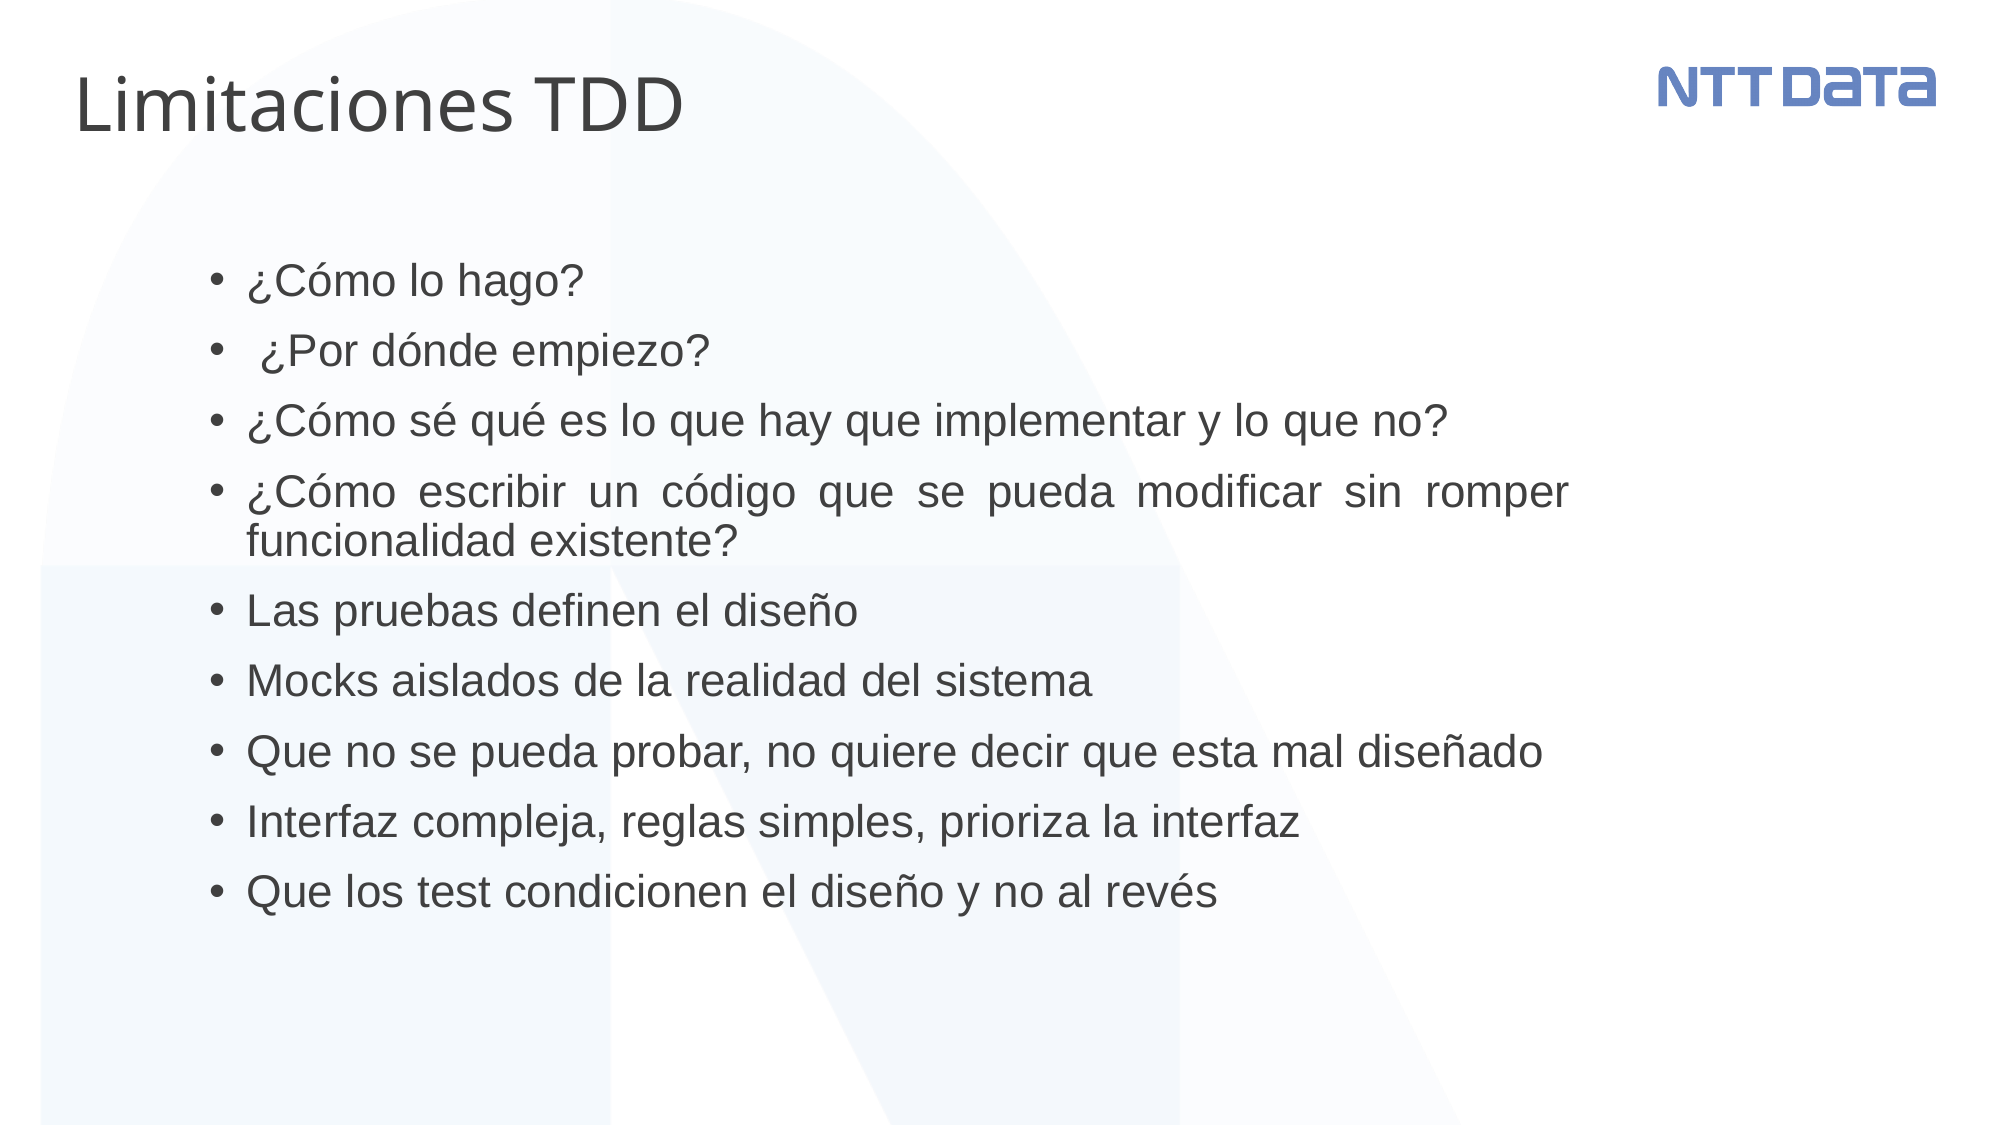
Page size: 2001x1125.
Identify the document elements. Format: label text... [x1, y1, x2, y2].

picture [1638, 46, 1956, 127]
text_box ¿Cómo lo hago? ¿Por dónde empiezo? ¿Cómo sé qué es lo que hay que implementar y lo que no? ¿Cómo escribir un código que se pueda modificar sin romper funcionalidad existente? Las pruebas definen el diseño Mocks aislados de la realidad del sistema Que no se pueda probar, no quiere decir que esta mal diseñado Interfaz compleja, reglas simples, prioriza la interfaz Que los test condicionen el diseño y no al revés [194, 249, 1587, 1125]
text_box Limitaciones TDD [65, 48, 1746, 154]
